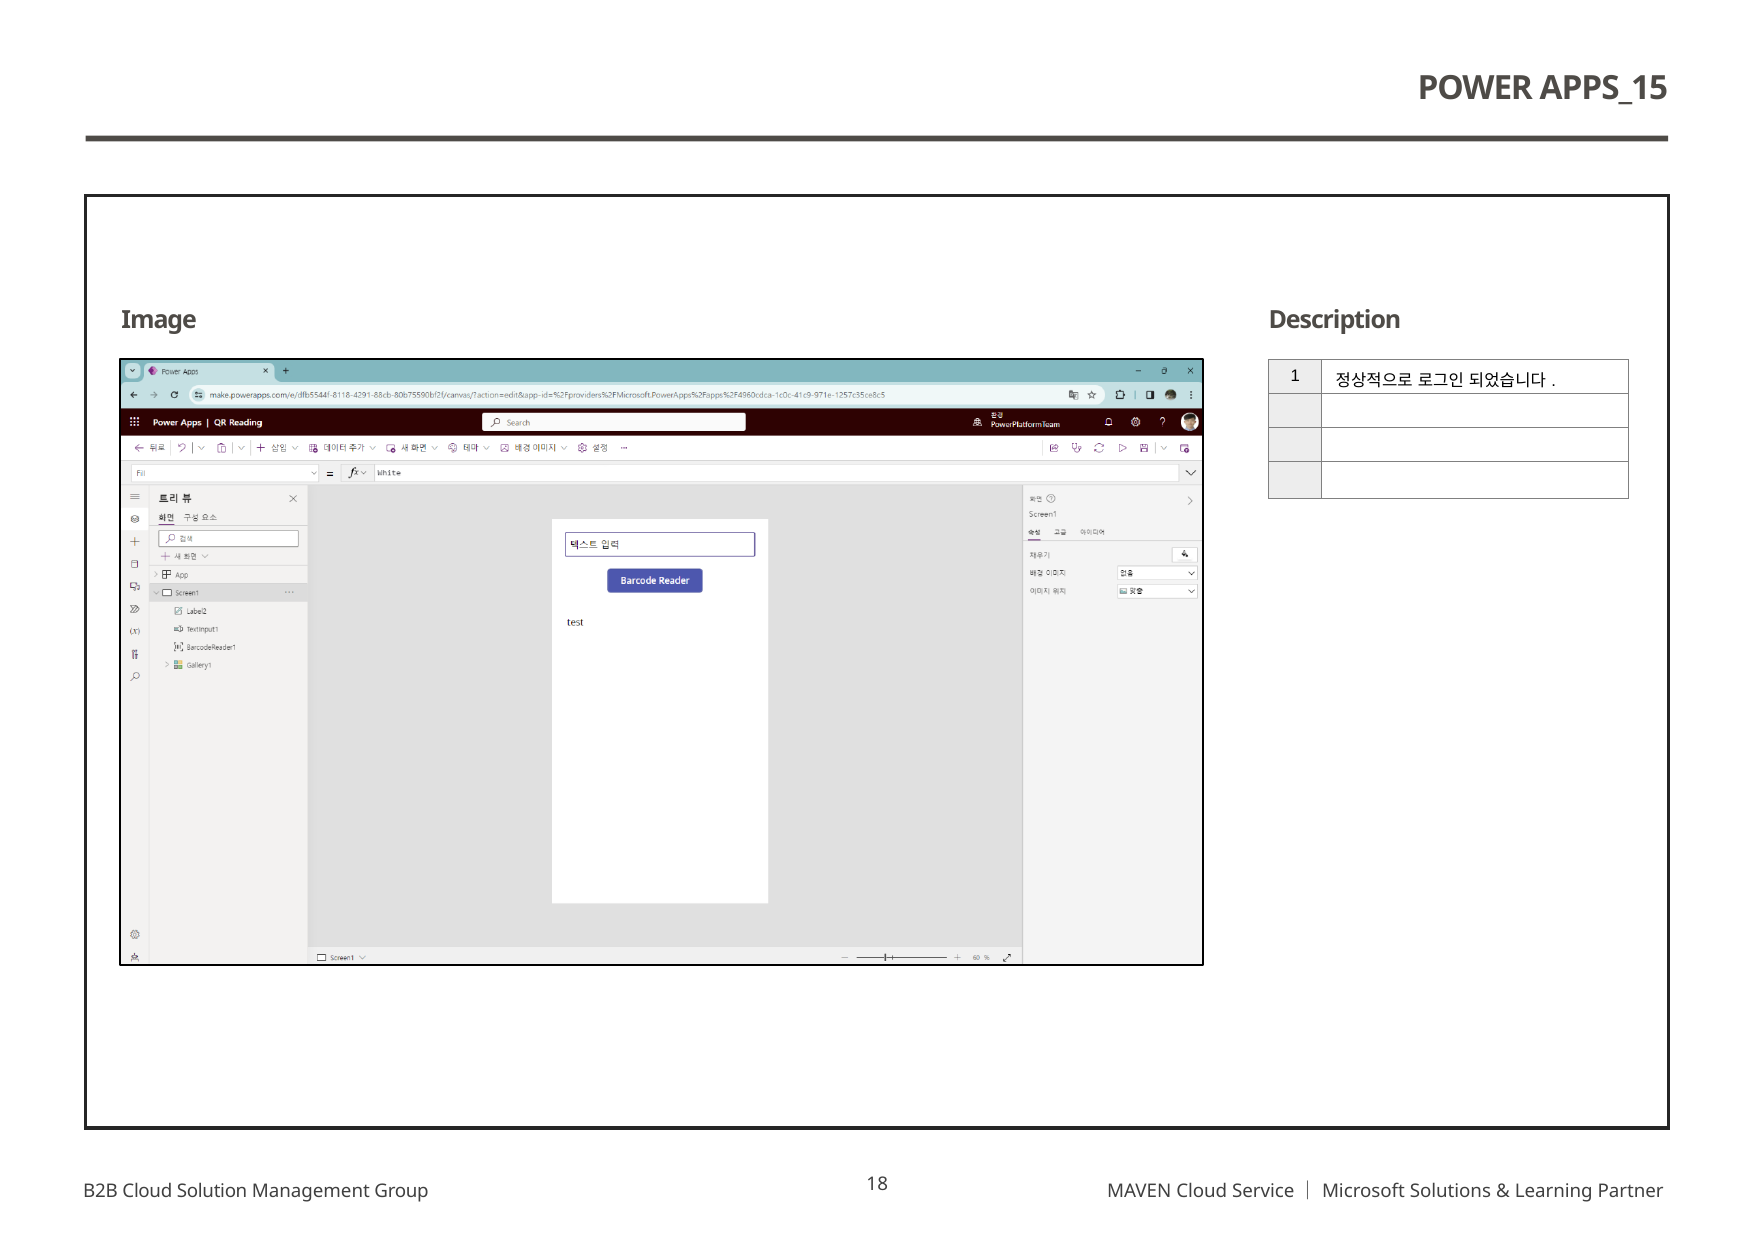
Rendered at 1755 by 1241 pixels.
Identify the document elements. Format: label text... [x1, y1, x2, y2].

table_header 1 [1269, 360, 1321, 393]
table_cell [1322, 394, 1628, 427]
text_box [85, 194, 1669, 1129]
text_box Image [121, 303, 482, 334]
picture [121, 359, 1202, 964]
table_cell [1269, 428, 1321, 461]
table_cell [1322, 428, 1628, 461]
table_cell [1269, 462, 1321, 498]
table_header 정상적으로 로그인 되었습니다. [1322, 360, 1628, 393]
table_cell [1269, 394, 1321, 427]
text_box POWER APPS_15 [85, 66, 1669, 107]
text_box Description [1268, 303, 1629, 334]
table_cell [1322, 462, 1628, 498]
